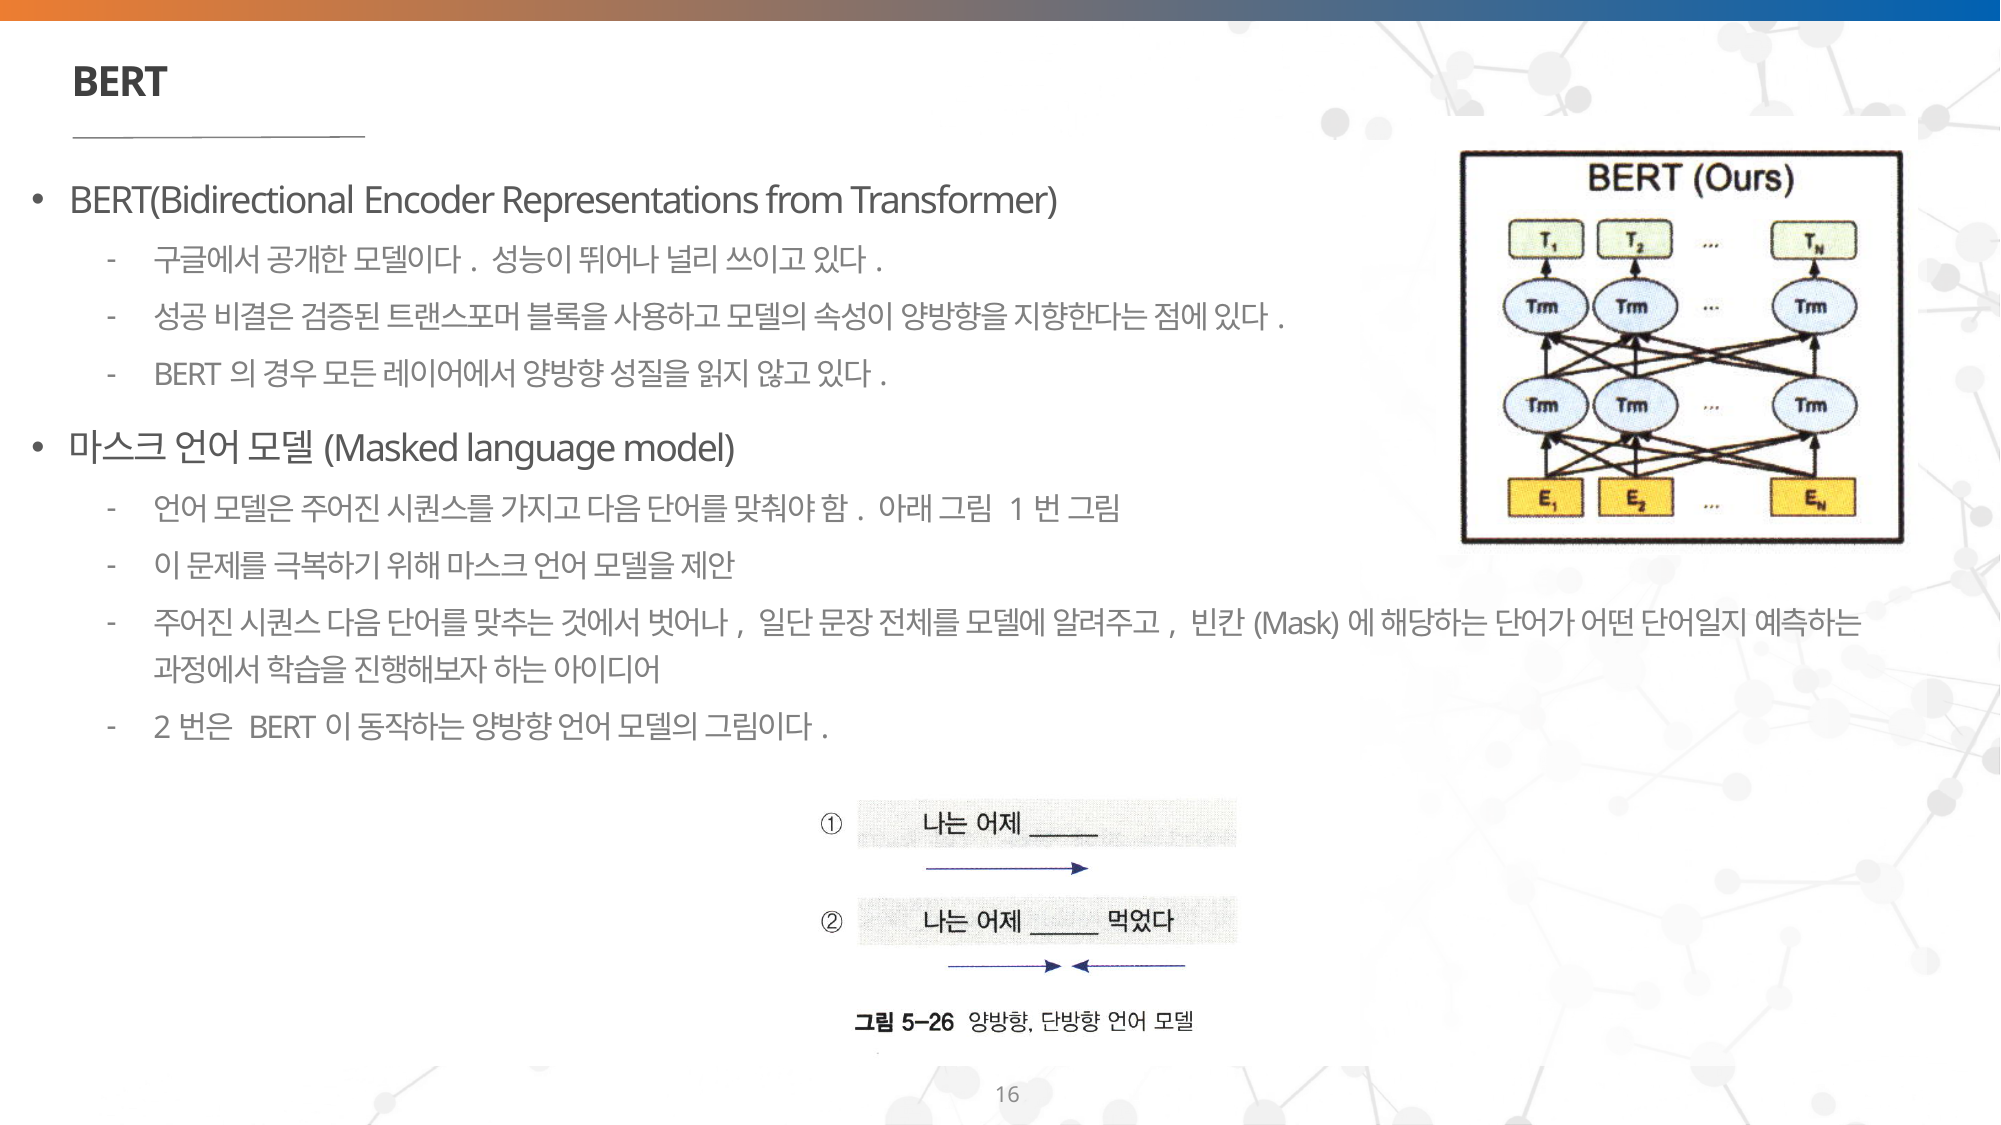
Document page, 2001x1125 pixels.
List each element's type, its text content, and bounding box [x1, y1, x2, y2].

title BERT [56, 49, 1162, 117]
slide_number 16 [782, 1066, 1233, 1125]
picture [782, 783, 1263, 1066]
picture [1436, 116, 1918, 555]
list BERT(Bidirectional Encoder Representations from Transformer) 구글에서 공개한 모델이다. 성능이 뛰어나 널리 쓰이고 있다. 성공 비결은 검증된 트랜스포머 블록을 사용하고 모델의 속성이 양방향을 지향한다는 점에 있다. BERT의 경우 모든 레이어에서 양방향 성질을 읽지 않고 있다. 마스크 언어 모델(Masked language model) 언어 모델은 주어진 시퀀스를 가지고 다음 단어를 맞춰야 함. 아래 그림 1번 그림 이 문제를 극복하기 위해 마스크 언어 모델을 제안 주어진 시퀀스 다음 단어를 맞추는 것에서 벗어나, 일단 문장 전체를 모델에 알려주고, 빈칸(Mask)에 해당하는 단어가 어떤 단어일지 예측하는 과정에서 학습을 진행해보자 하는 아이디어 2번은 BERT이 동작하는 양방향 언어 모델의 그림이다. [16, 156, 1969, 1061]
